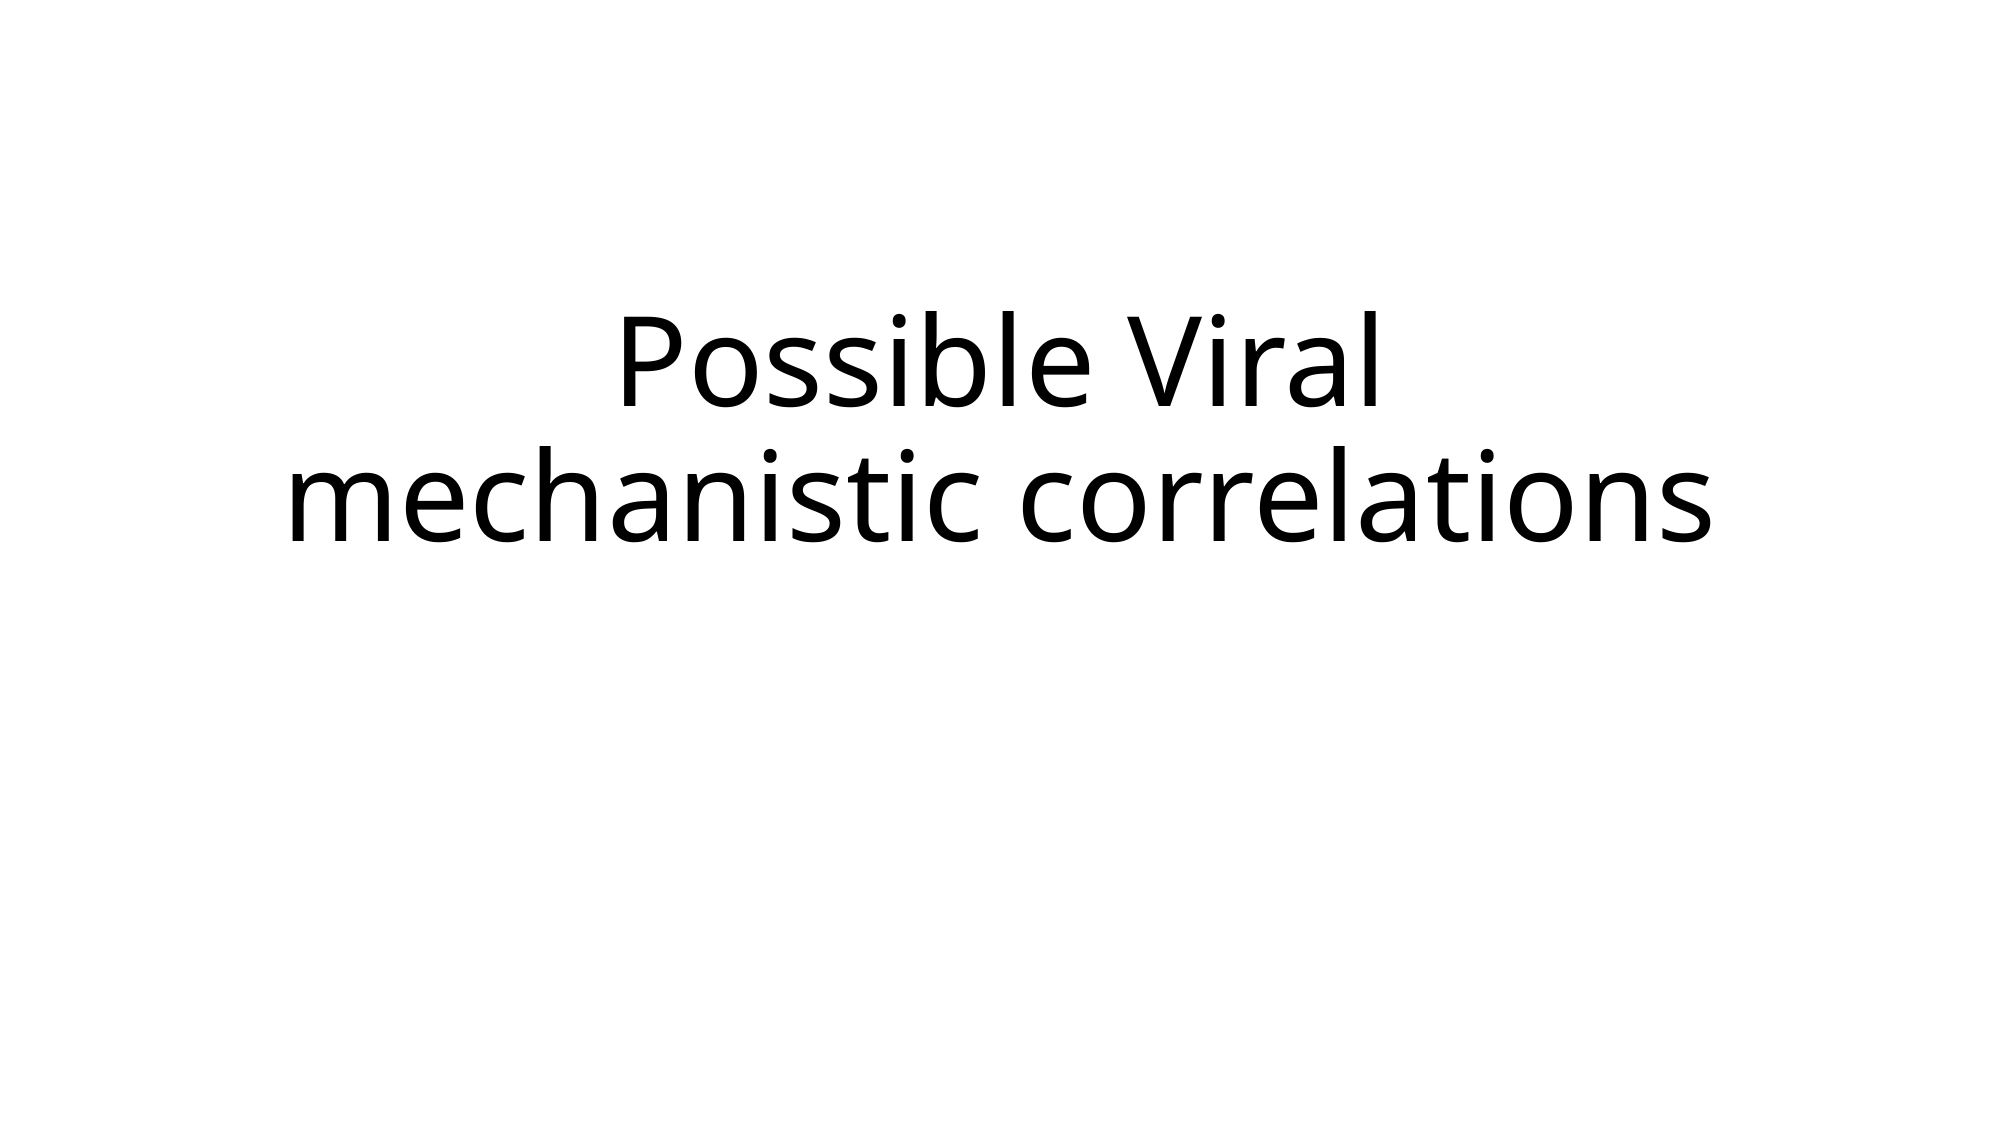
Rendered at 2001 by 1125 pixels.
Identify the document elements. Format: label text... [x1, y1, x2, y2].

title Possible Viral mechanistic correlations [249, 184, 1750, 576]
